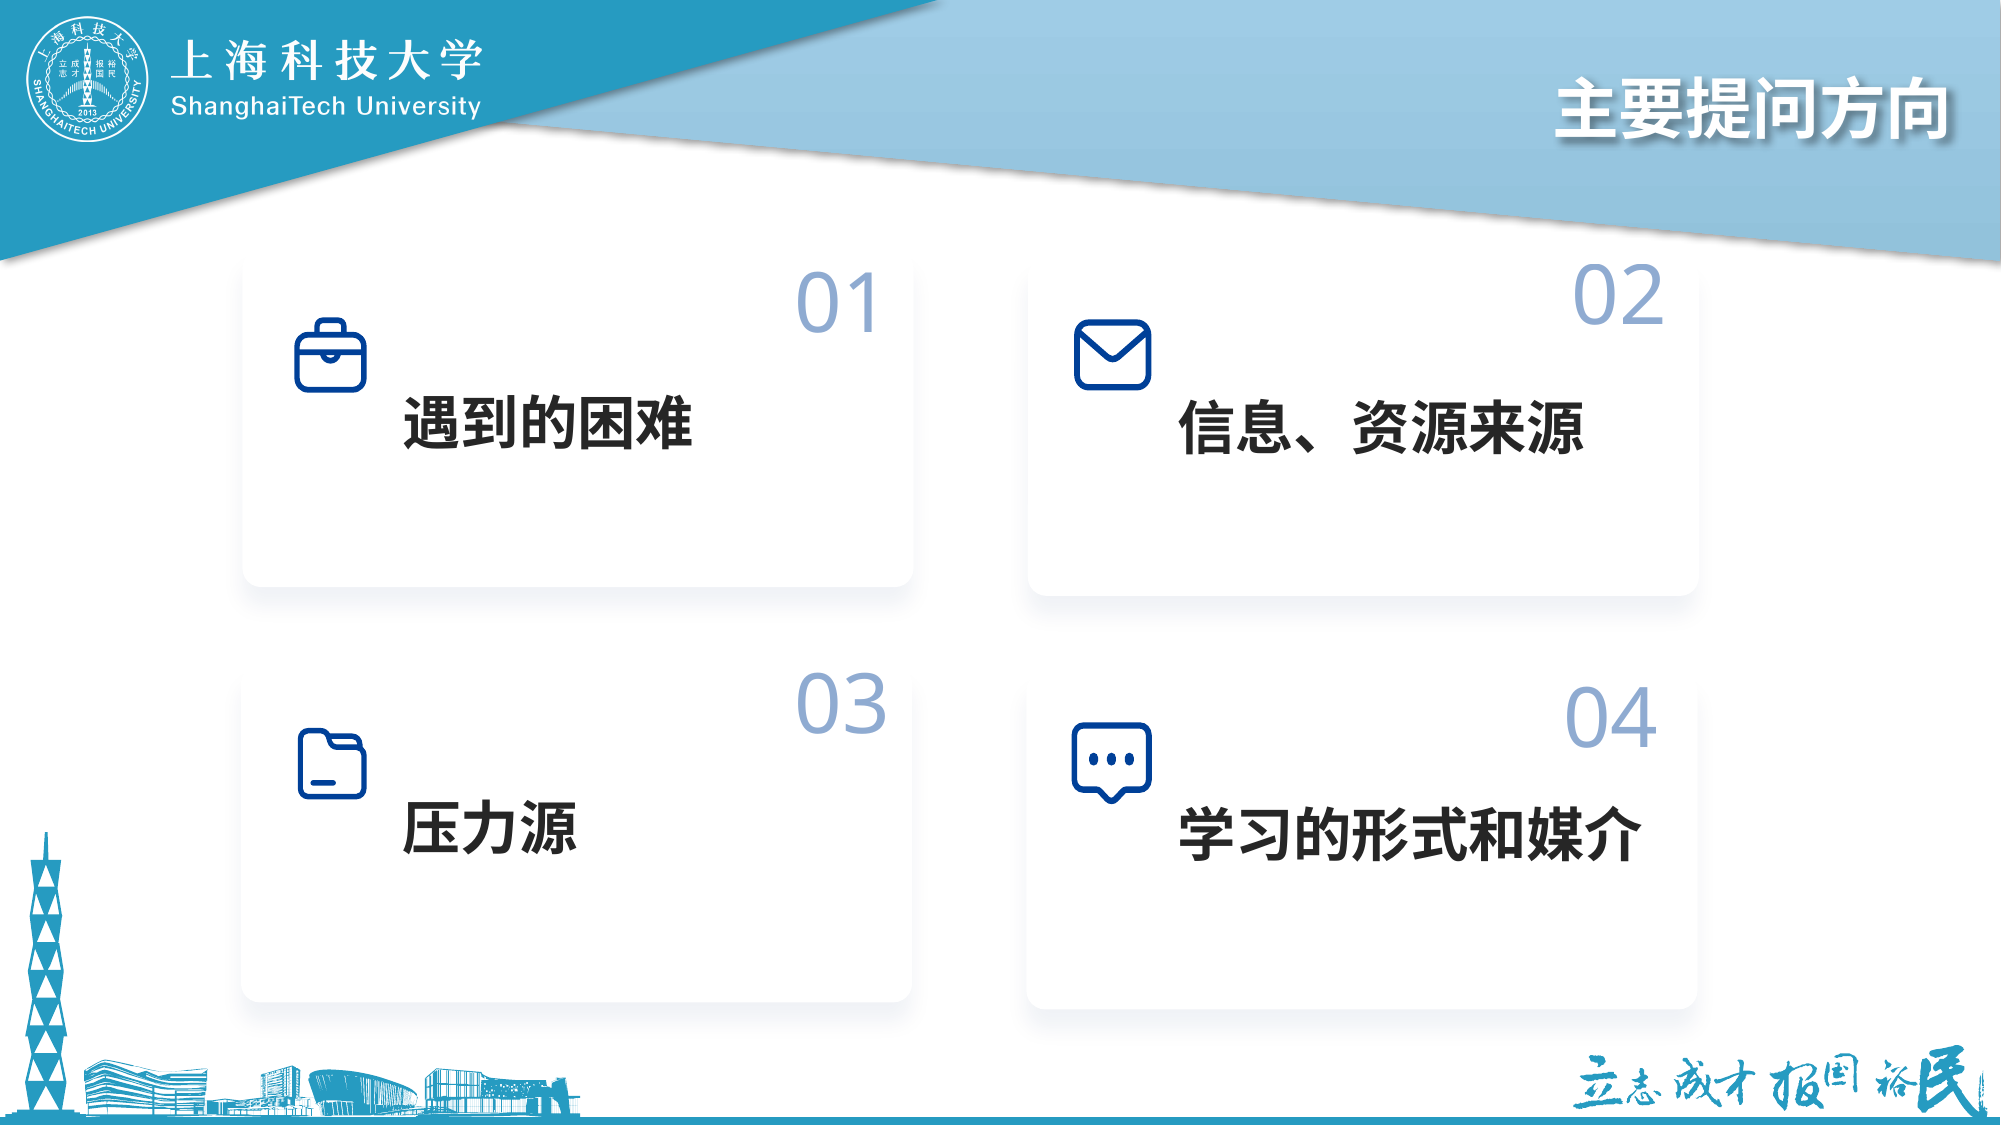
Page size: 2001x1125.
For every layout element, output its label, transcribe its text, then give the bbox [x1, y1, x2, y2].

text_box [240, 234, 1723, 1010]
title 主要提问方向 [242, 3, 1968, 221]
